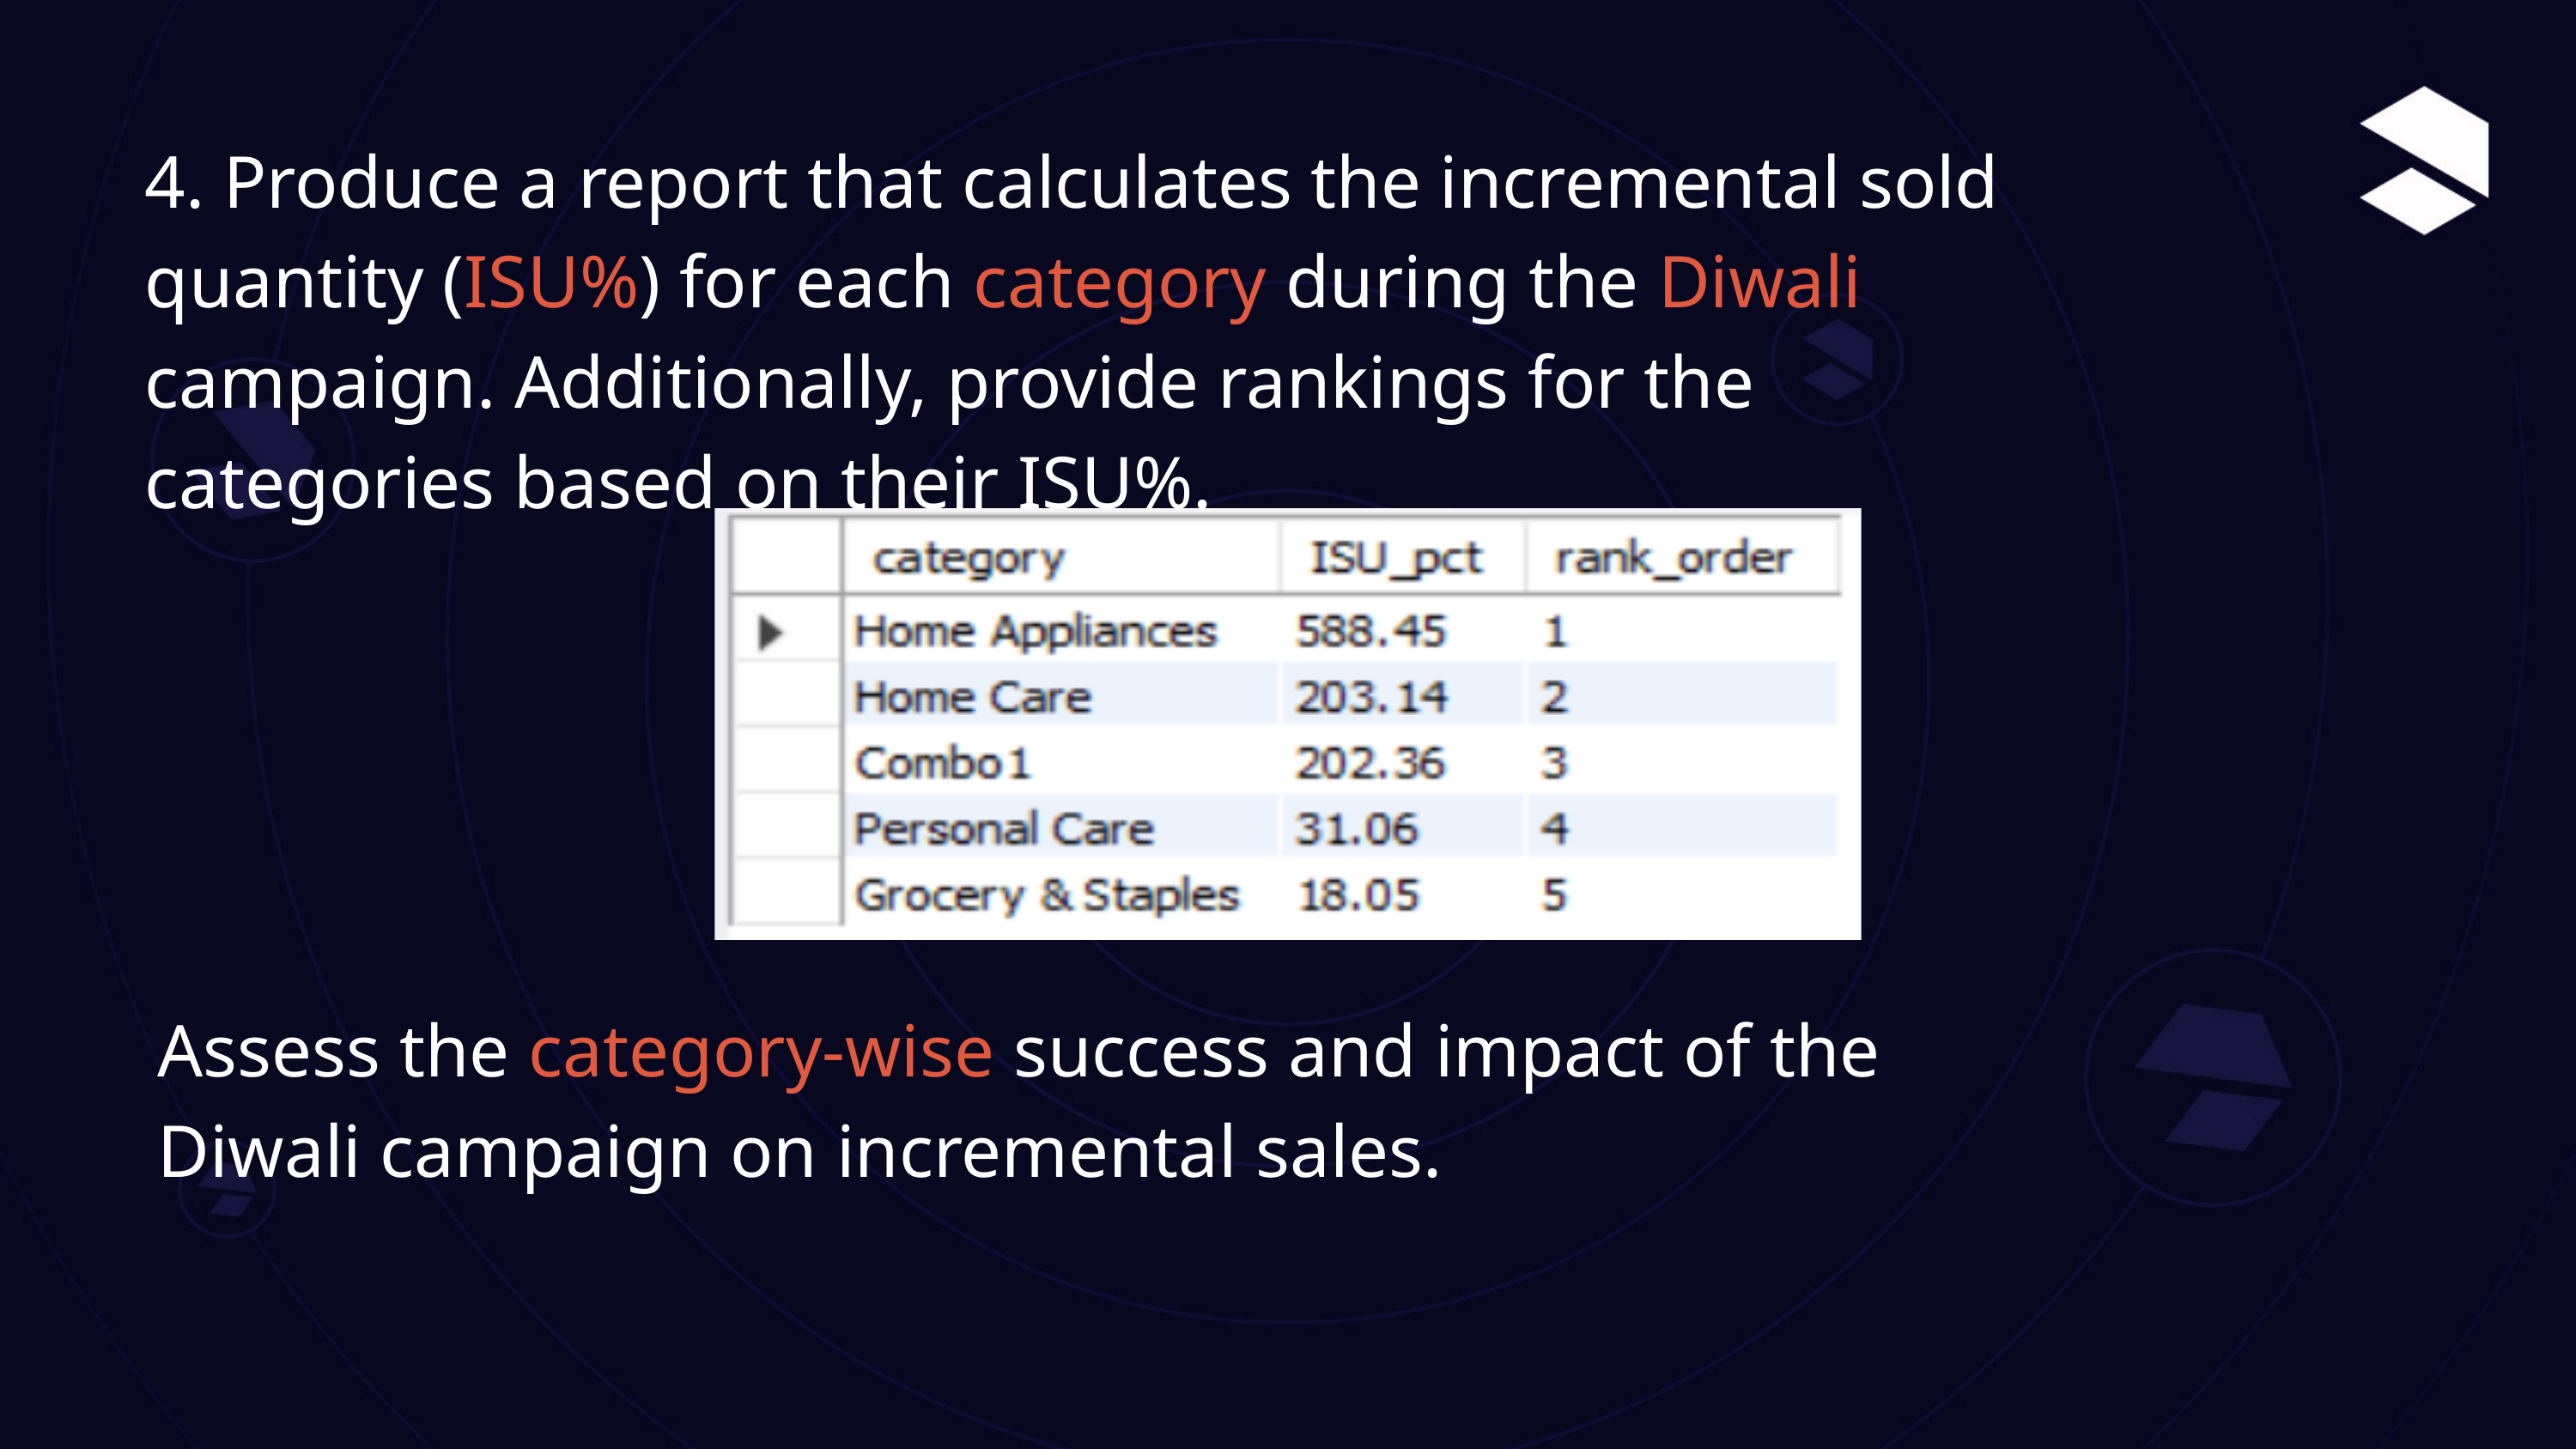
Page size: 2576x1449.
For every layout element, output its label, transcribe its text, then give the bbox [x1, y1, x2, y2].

text_box 4. Produce a report that calculates the incremental sold quantity (ISU%) for each category during the Diwali campaign. Additionally, provide rankings for the categories based on their ISU%. [144, 122, 2088, 523]
text_box [0, 0, 2576, 1449]
text_box [714, 523, 1862, 940]
text_box Assess the category-wise success and impact of the Diwali campaign on incremental sales. [144, 985, 2116, 1198]
